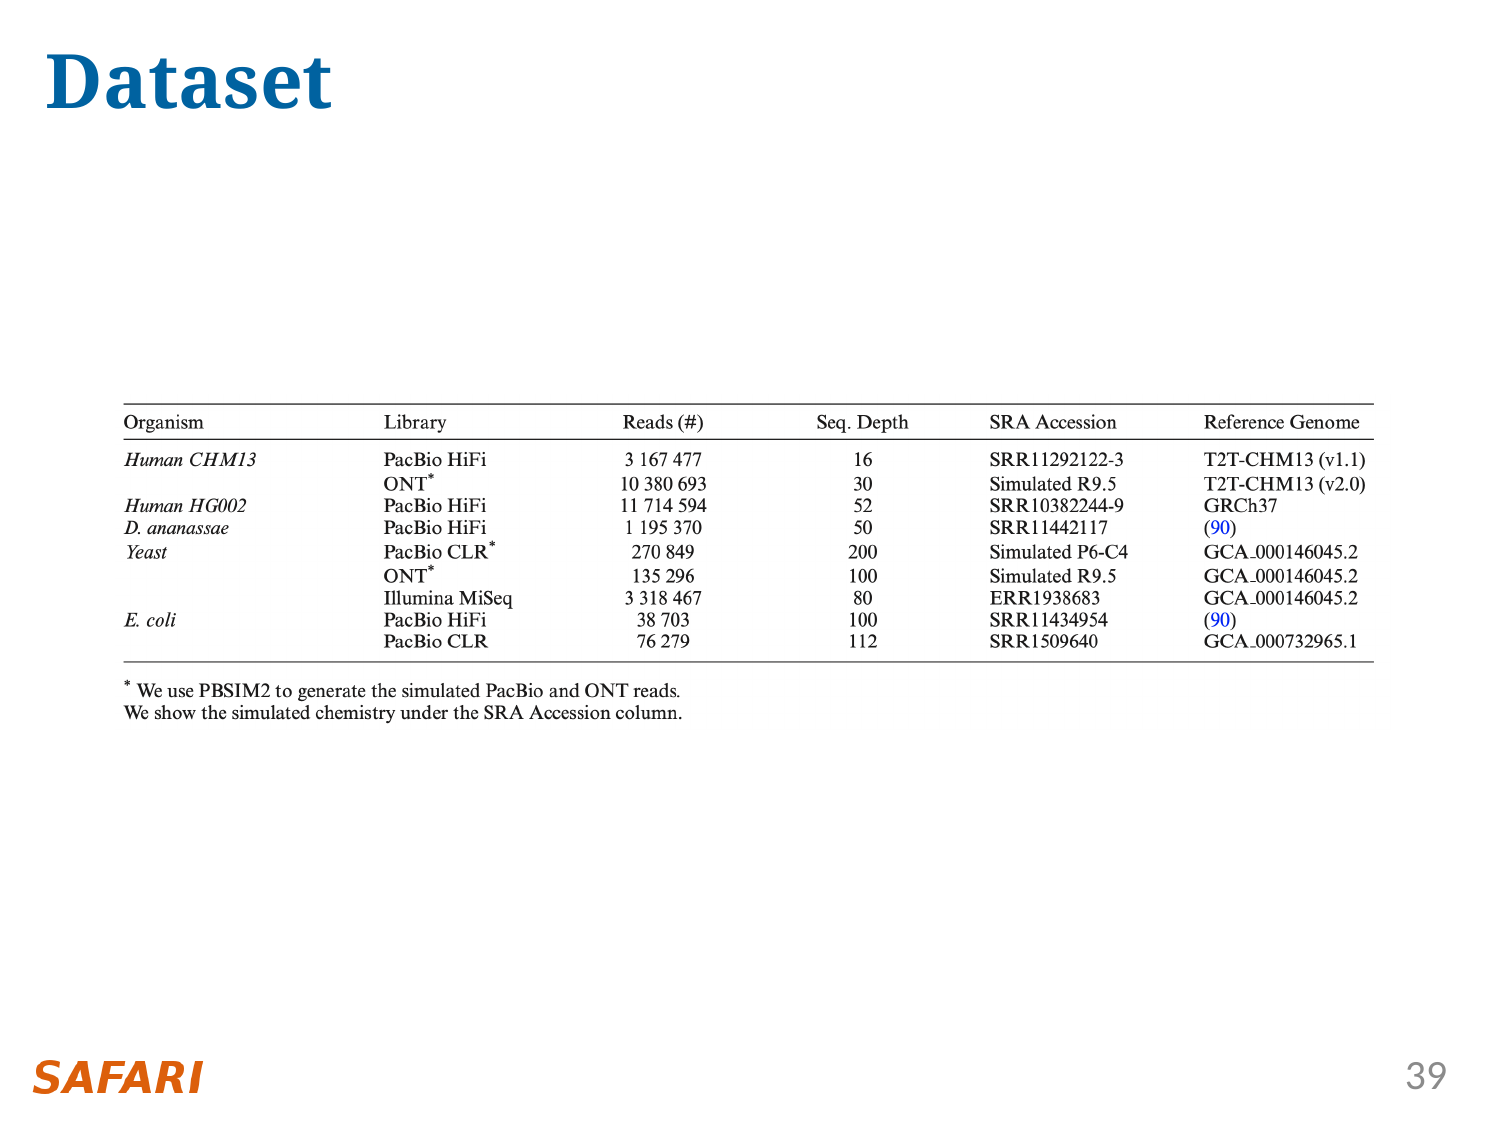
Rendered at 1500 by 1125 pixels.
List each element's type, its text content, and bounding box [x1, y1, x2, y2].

picture [31, 1051, 209, 1104]
title Dataset [31, 15, 1475, 143]
picture [115, 394, 1391, 730]
